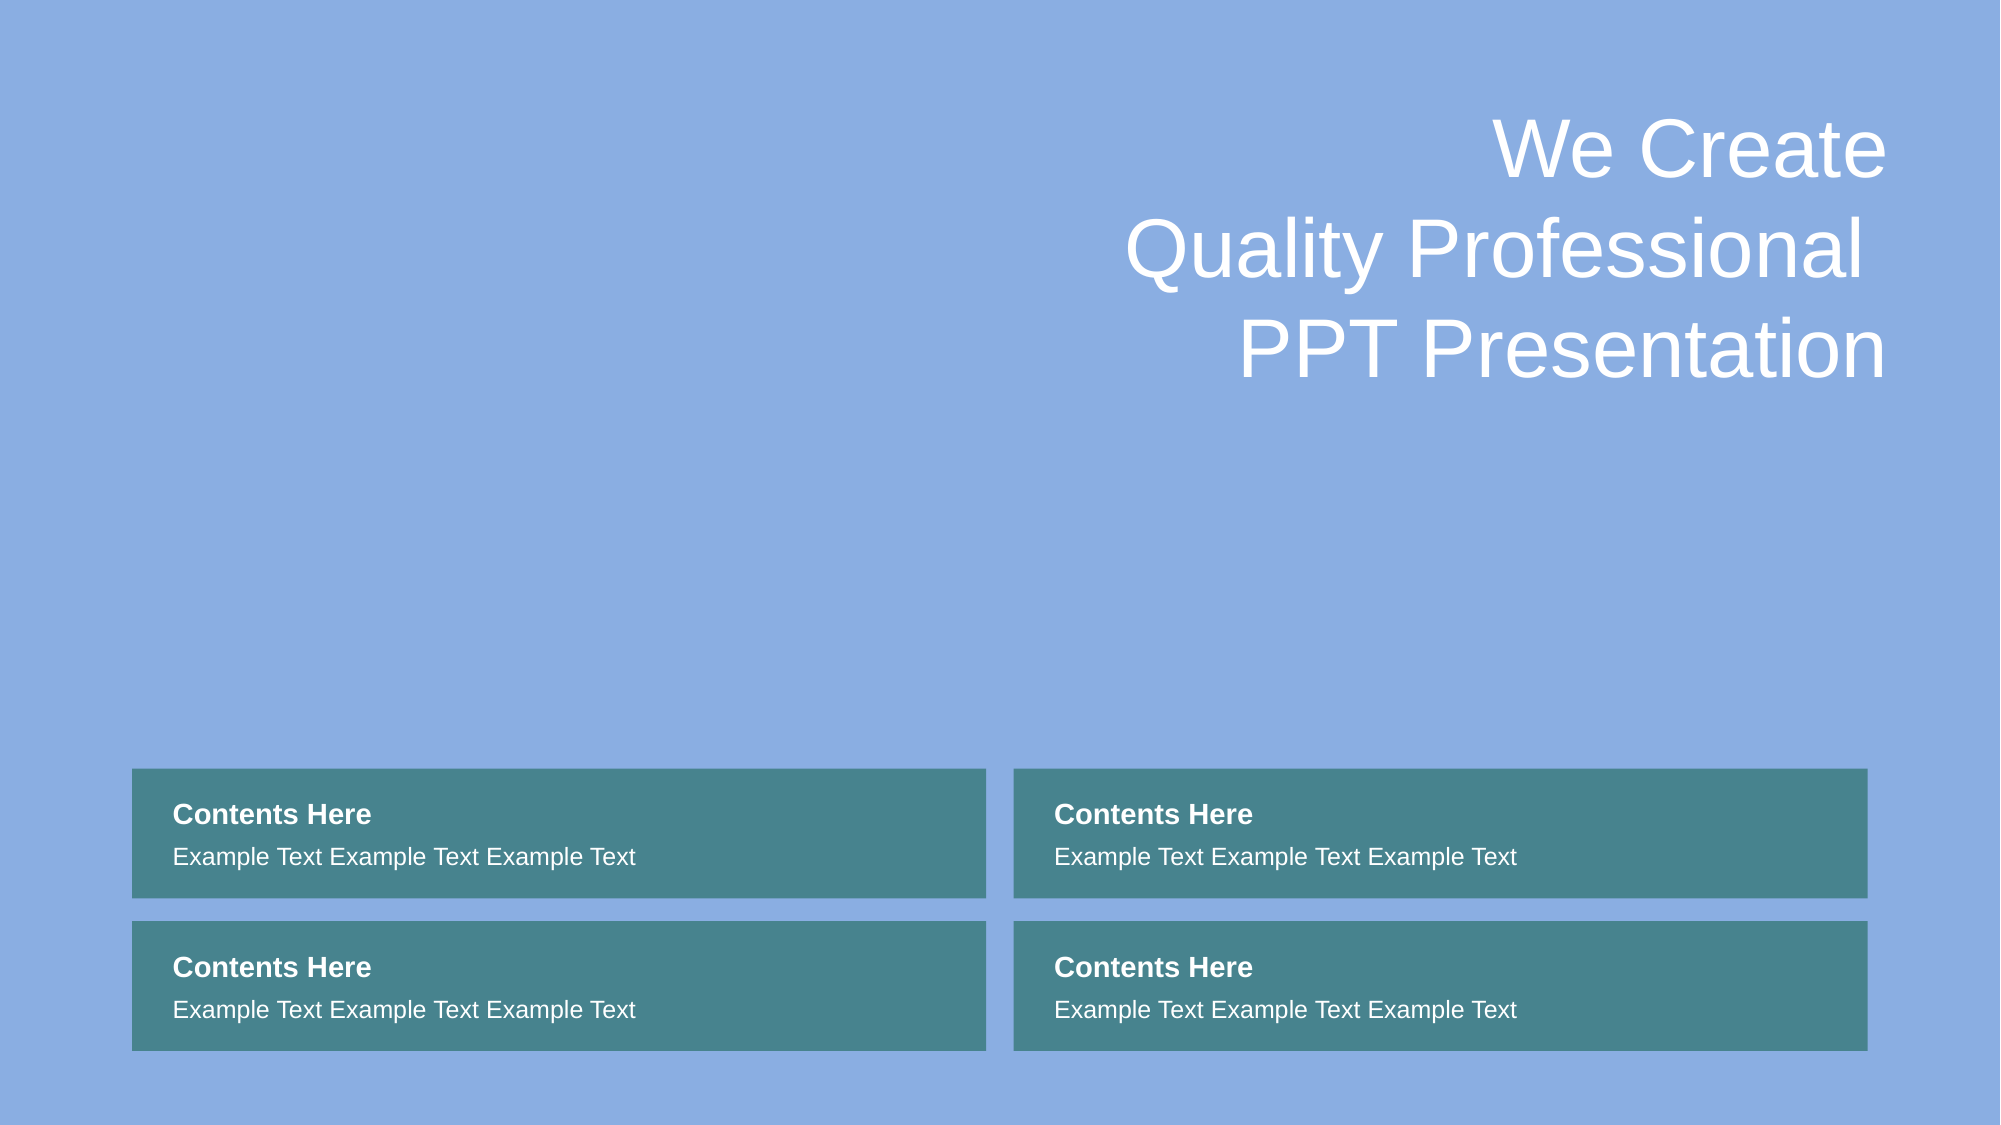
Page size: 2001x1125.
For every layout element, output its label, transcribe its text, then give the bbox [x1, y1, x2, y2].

text_box [1013, 768, 1869, 899]
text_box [1039, 788, 1834, 880]
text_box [157, 788, 953, 880]
text_box [131, 920, 987, 1052]
text_box [131, 768, 987, 899]
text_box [157, 940, 953, 1032]
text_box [1039, 940, 1834, 1032]
text_box [1013, 920, 1869, 1052]
text_box We Create Quality Professional PPT Presentation [1015, 86, 1904, 402]
